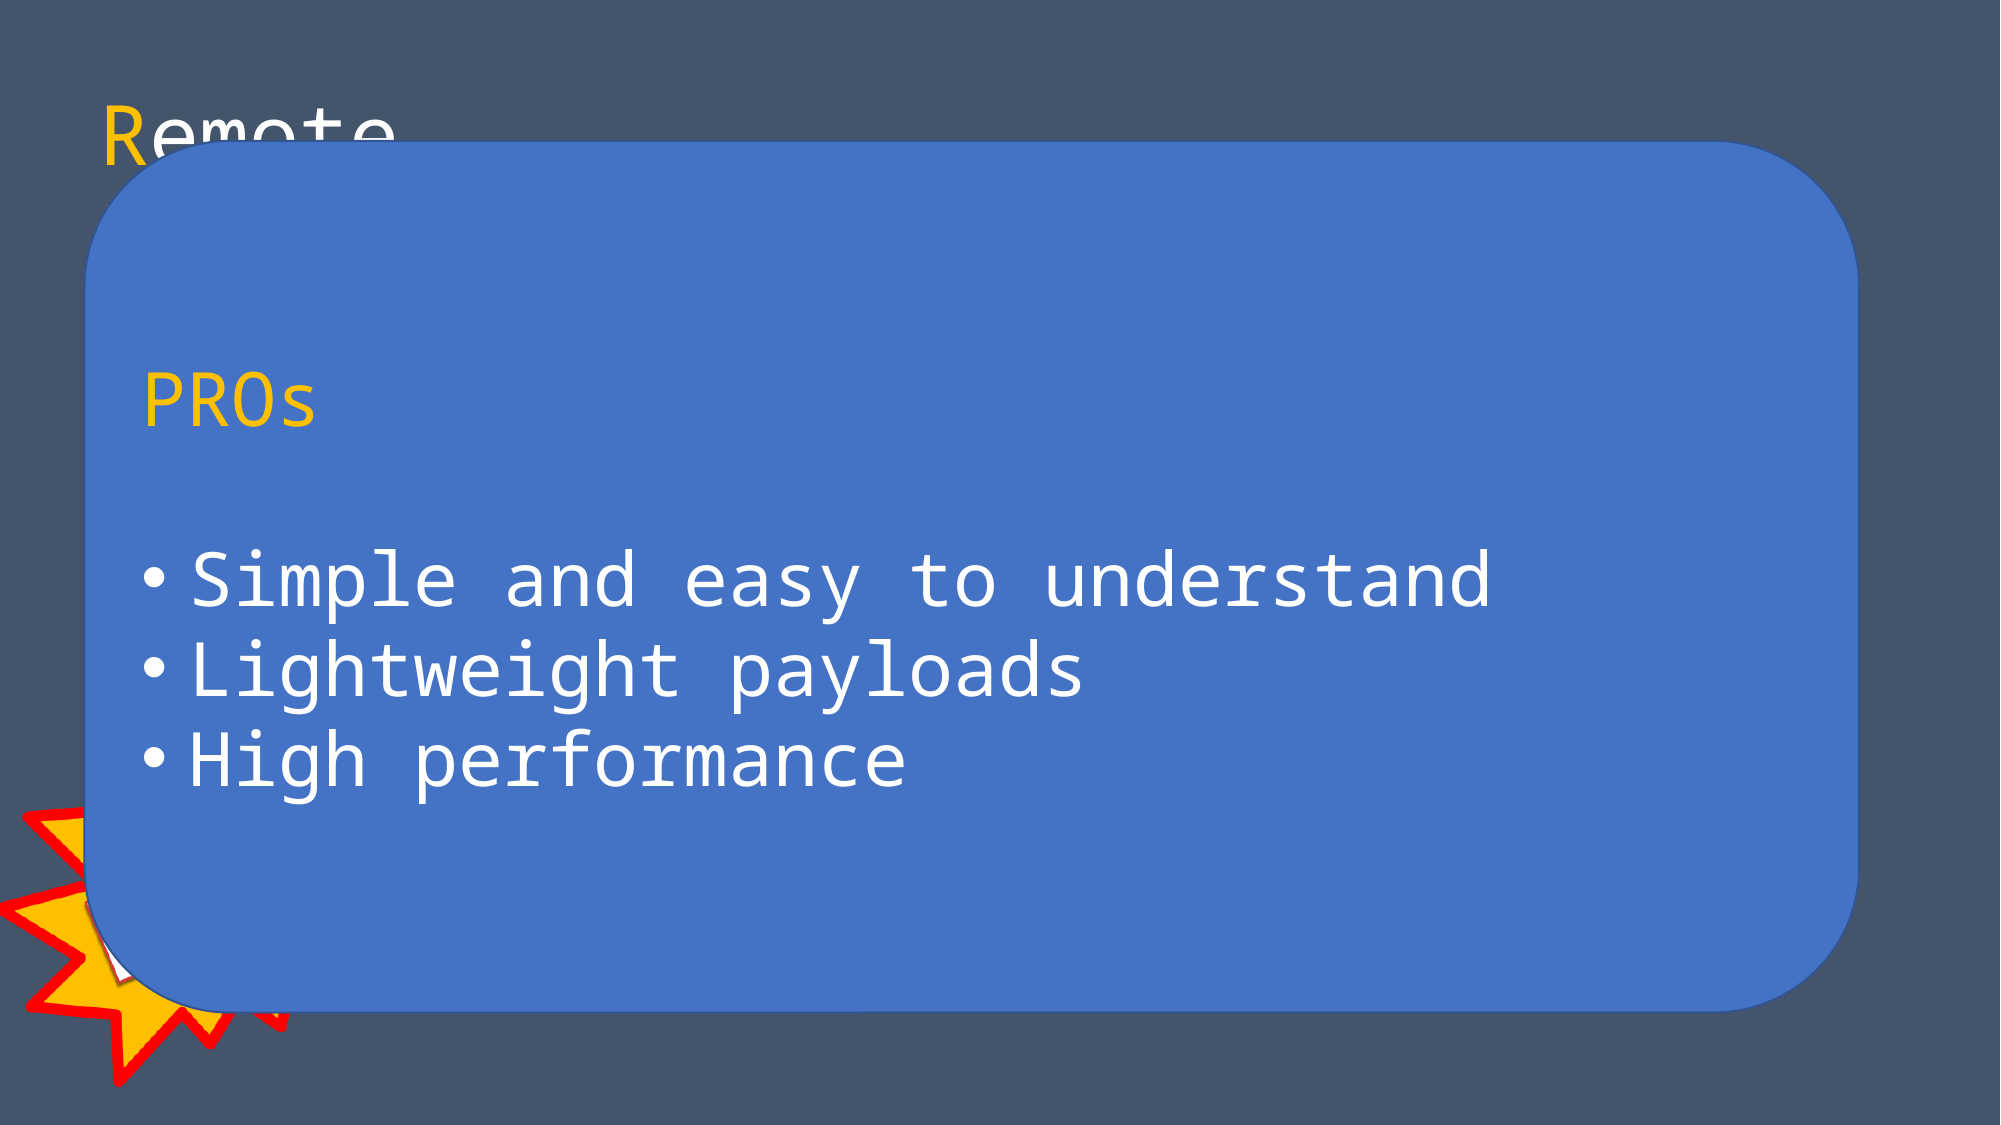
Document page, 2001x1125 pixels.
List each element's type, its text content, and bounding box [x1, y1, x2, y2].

text_box PROs Simple and easy to understand Lightweight payloads High performance [83, 139, 1861, 1014]
picture [1055, 312, 1828, 879]
text_box Remote Procedural Call [84, 75, 894, 264]
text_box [528, 681, 1034, 707]
picture [0, 519, 528, 1120]
